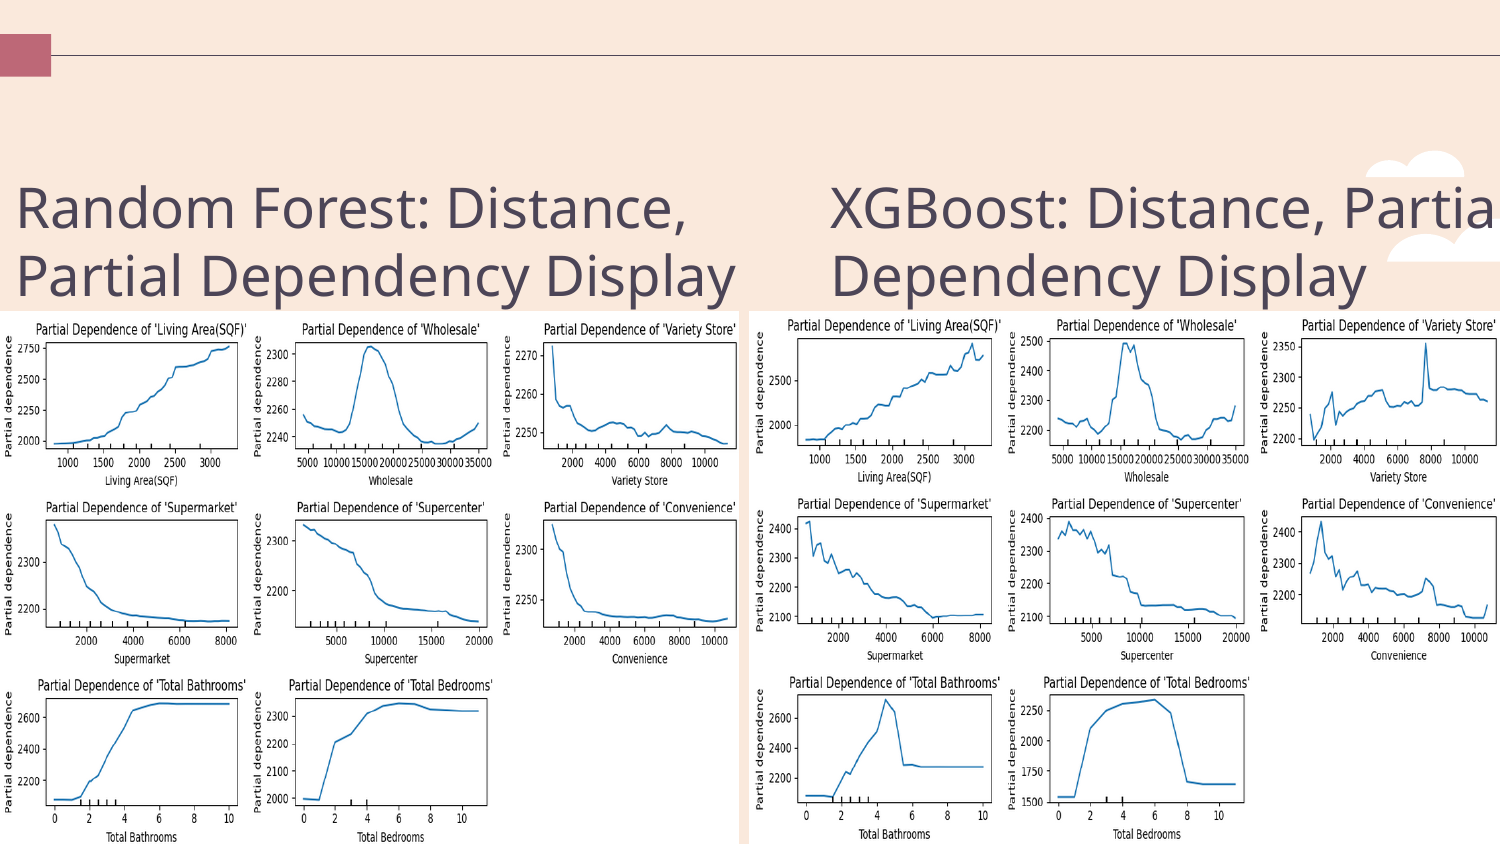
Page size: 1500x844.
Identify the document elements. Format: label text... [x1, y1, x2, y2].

text_box XGBoost: Distance, Partial Dependency Display [815, 157, 1500, 309]
picture [749, 311, 1500, 844]
title Random Forest: Distance, Partial Dependency Display [0, 157, 815, 213]
picture [0, 311, 740, 844]
